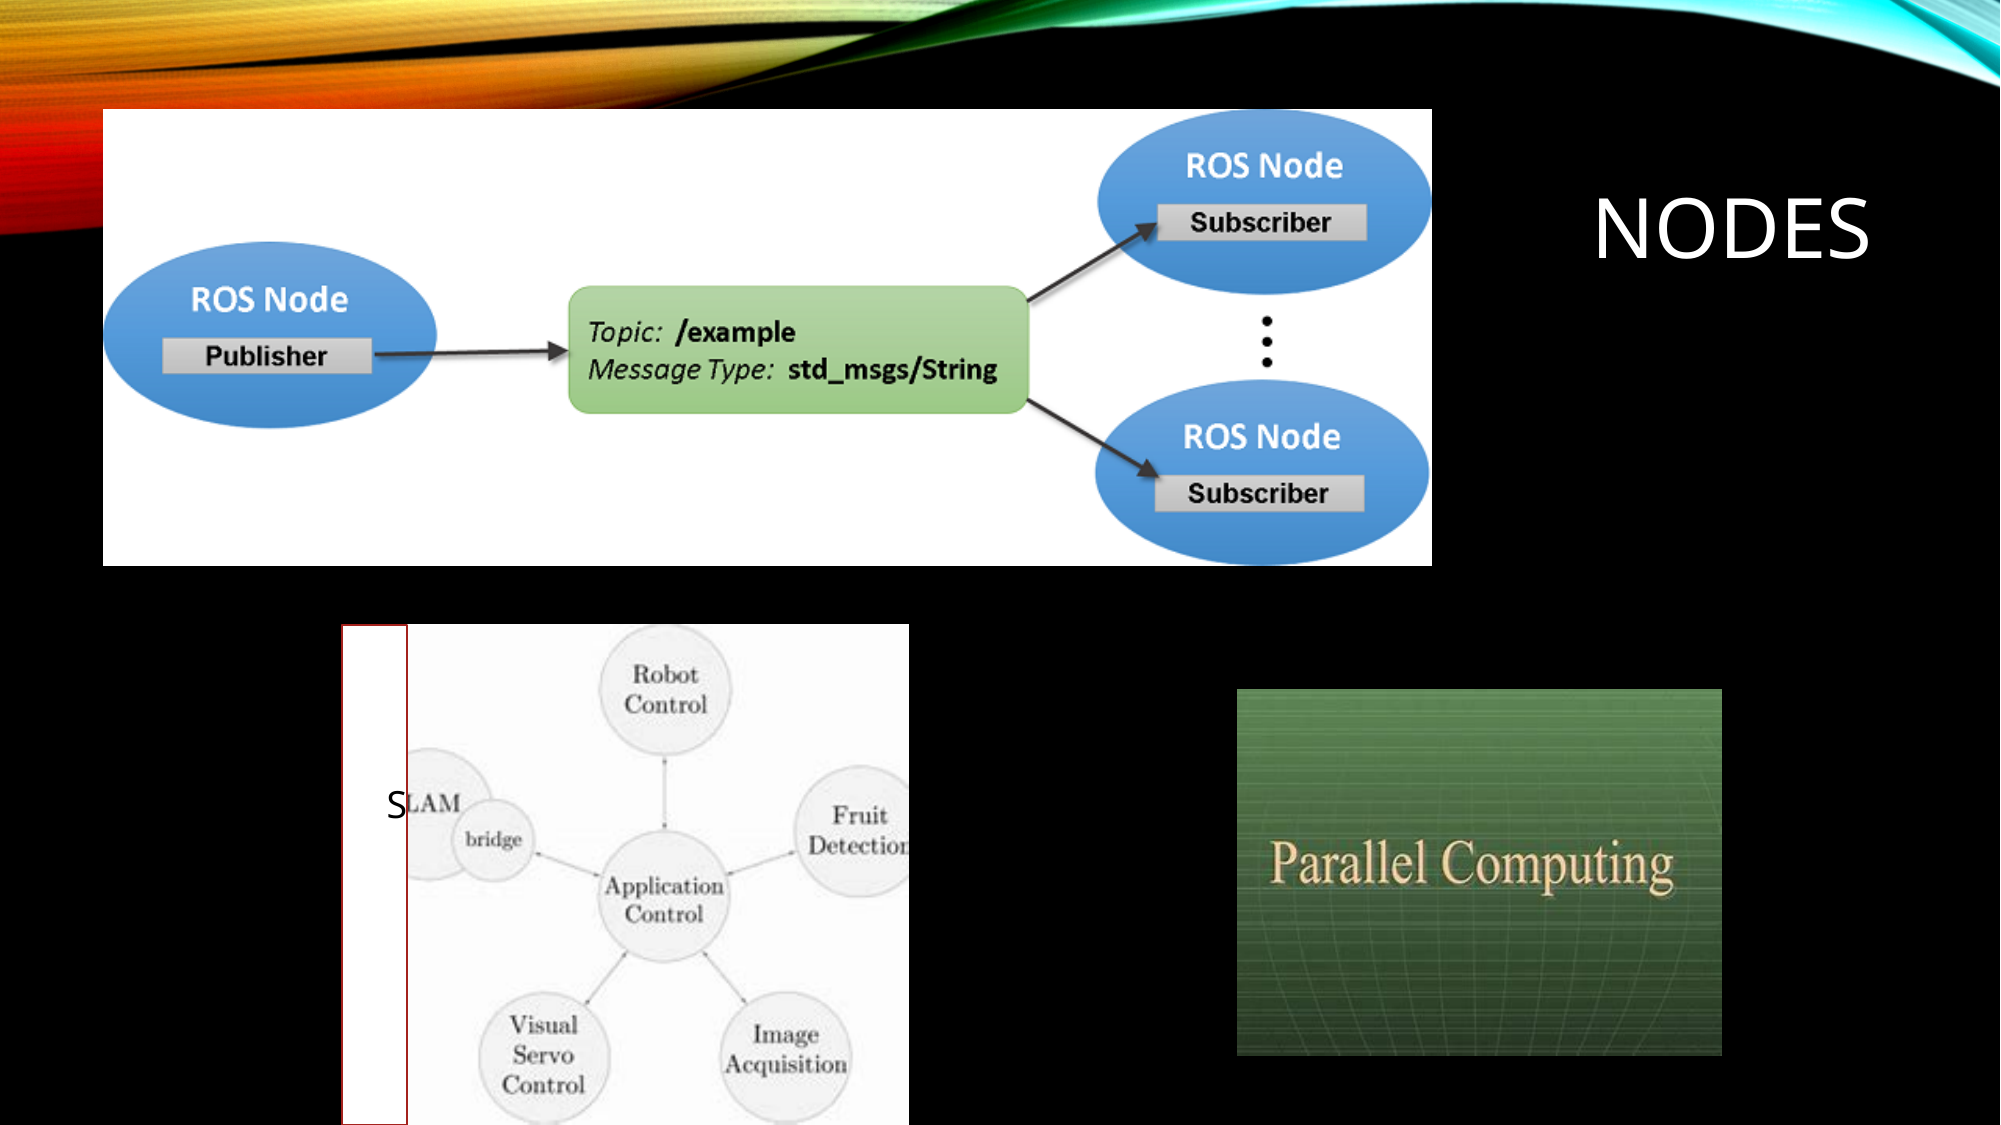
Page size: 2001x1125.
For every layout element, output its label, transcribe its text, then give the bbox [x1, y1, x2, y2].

text_box S [371, 773, 404, 834]
picture [404, 624, 910, 1125]
title nodes [1432, 125, 1888, 338]
text_box [341, 624, 404, 1125]
picture [0, 0, 2000, 566]
picture [1237, 689, 1723, 1056]
